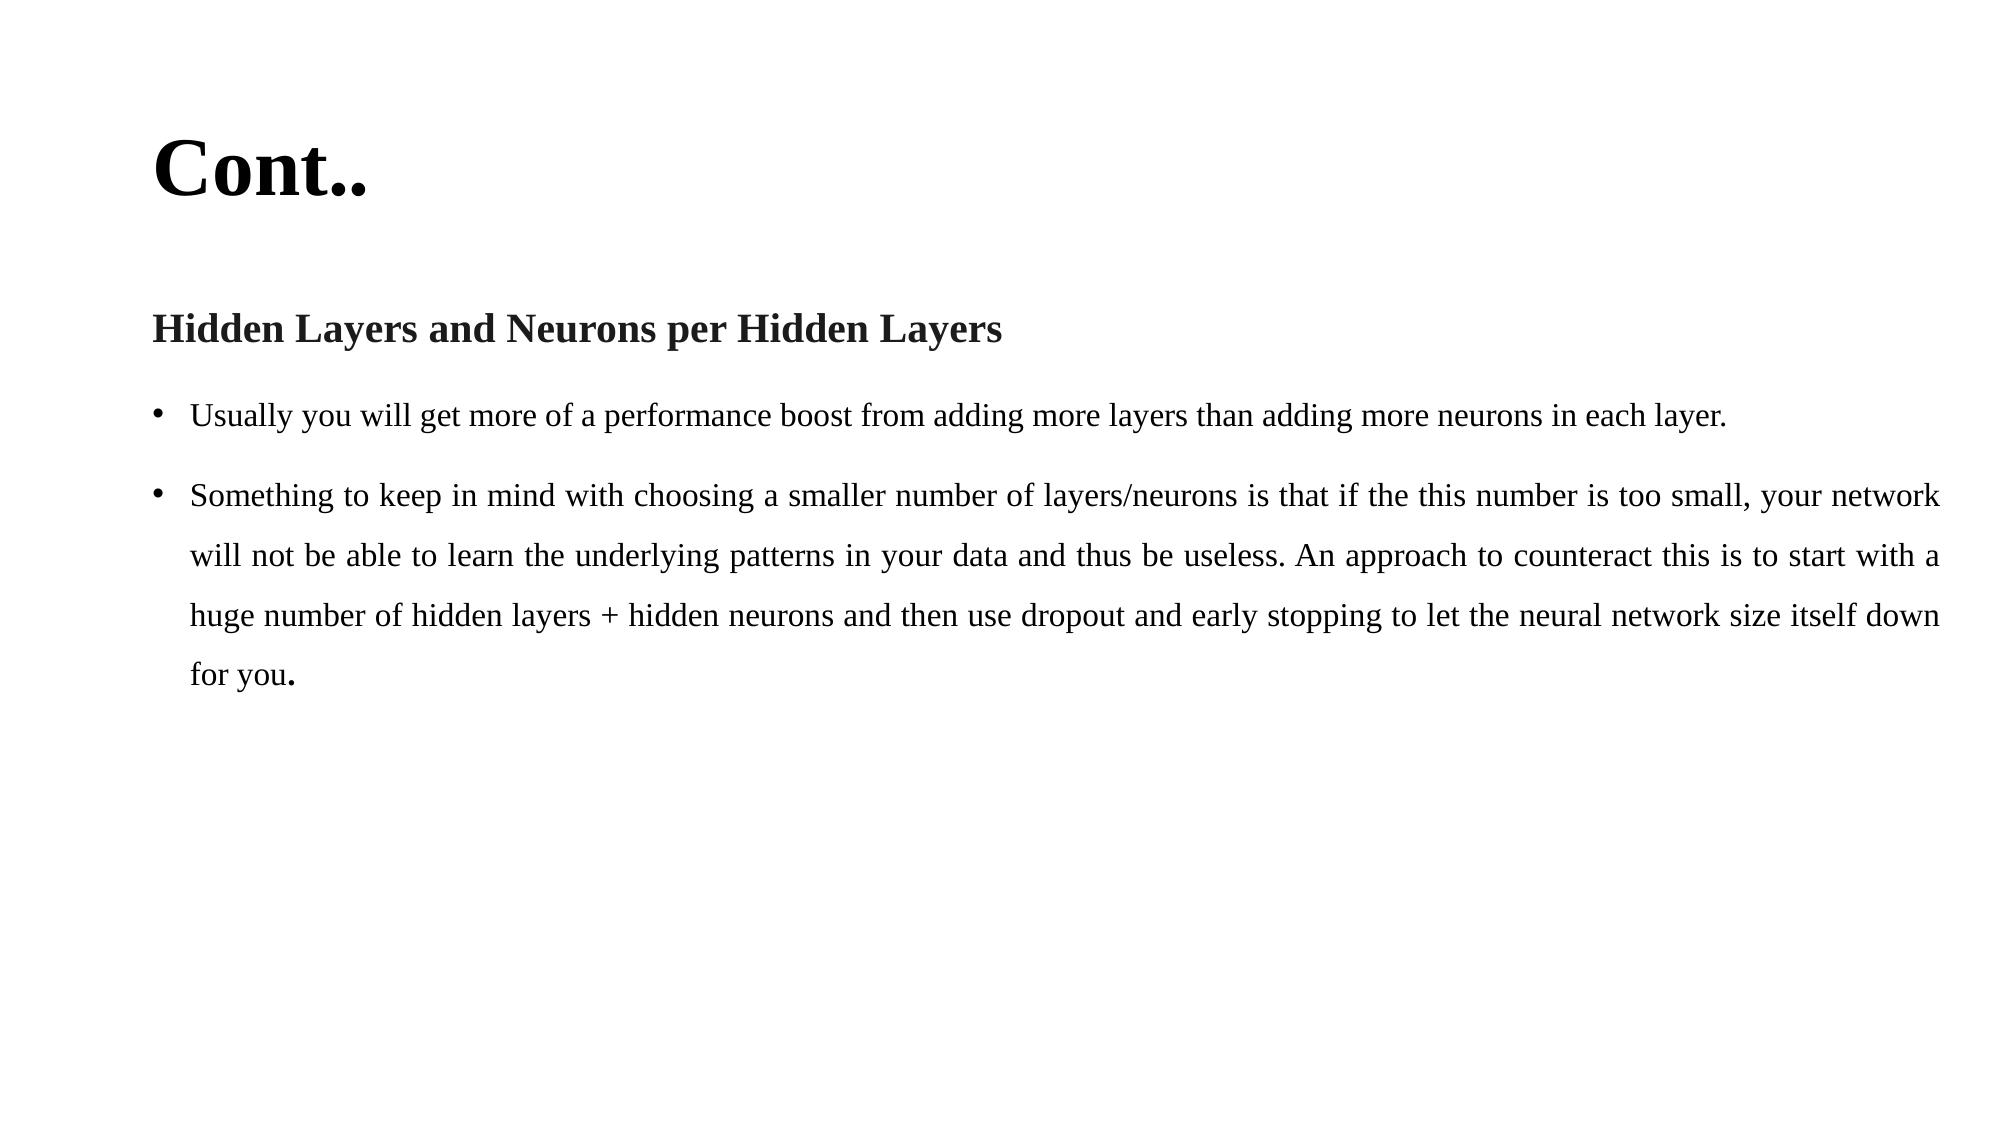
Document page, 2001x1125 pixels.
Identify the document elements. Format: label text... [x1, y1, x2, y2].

list Hidden Layers and Neurons per Hidden Layers Usually you will get more of a performance boost from adding more layers than adding more neurons in each layer. Something to keep in mind with choosing a smaller number of layers/neurons is that if the this number is too small, your network will not be able to learn the underlying patterns in your data and thus be useless. An approach to counteract this is to start with a huge number of hidden layers + hidden neurons and then use dropout and early stopping to let the neural network size itself down for you. [137, 299, 1960, 1037]
title Cont.. [137, 59, 1863, 278]
